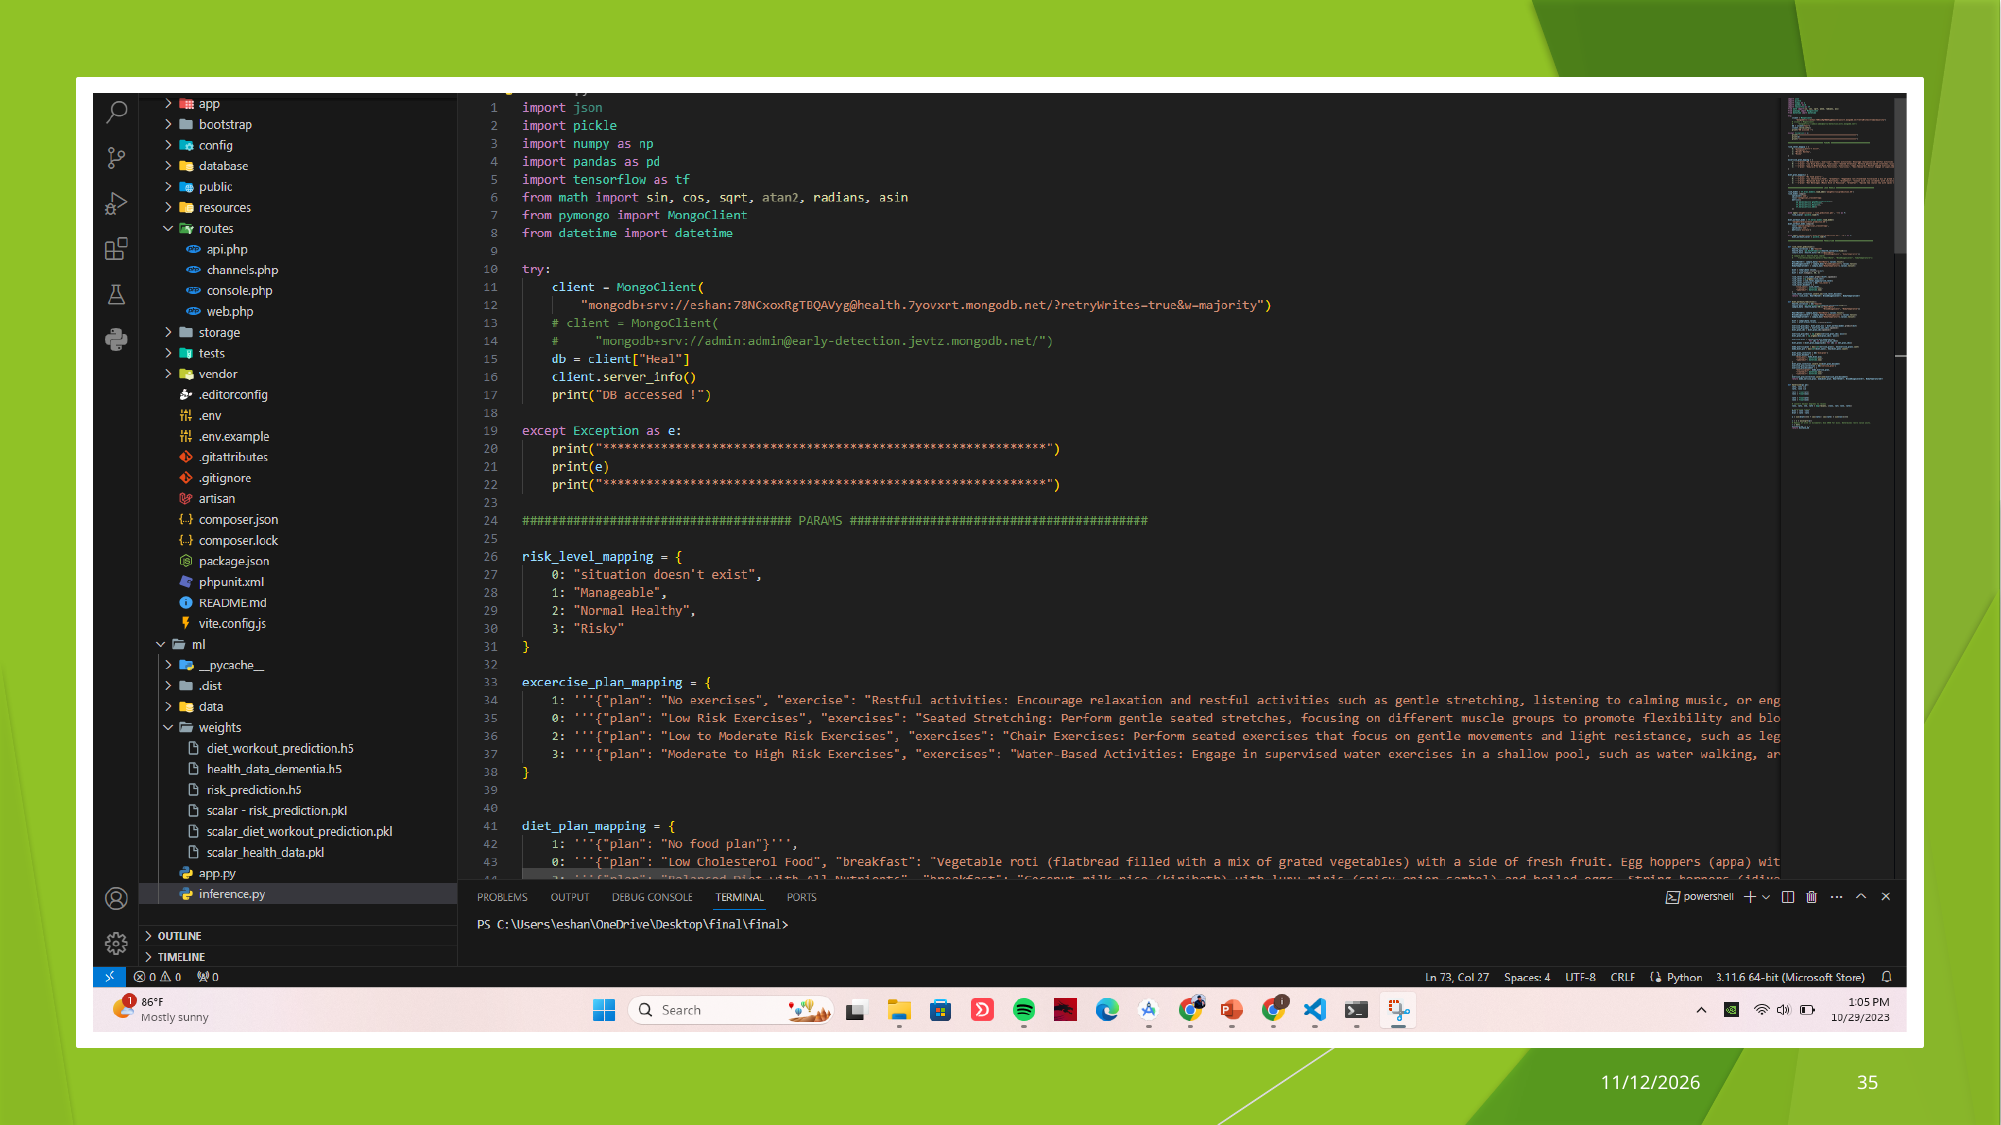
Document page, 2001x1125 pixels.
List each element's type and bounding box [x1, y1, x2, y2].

text_box [0, 0, 2000, 1125]
picture [92, 93, 1908, 1032]
